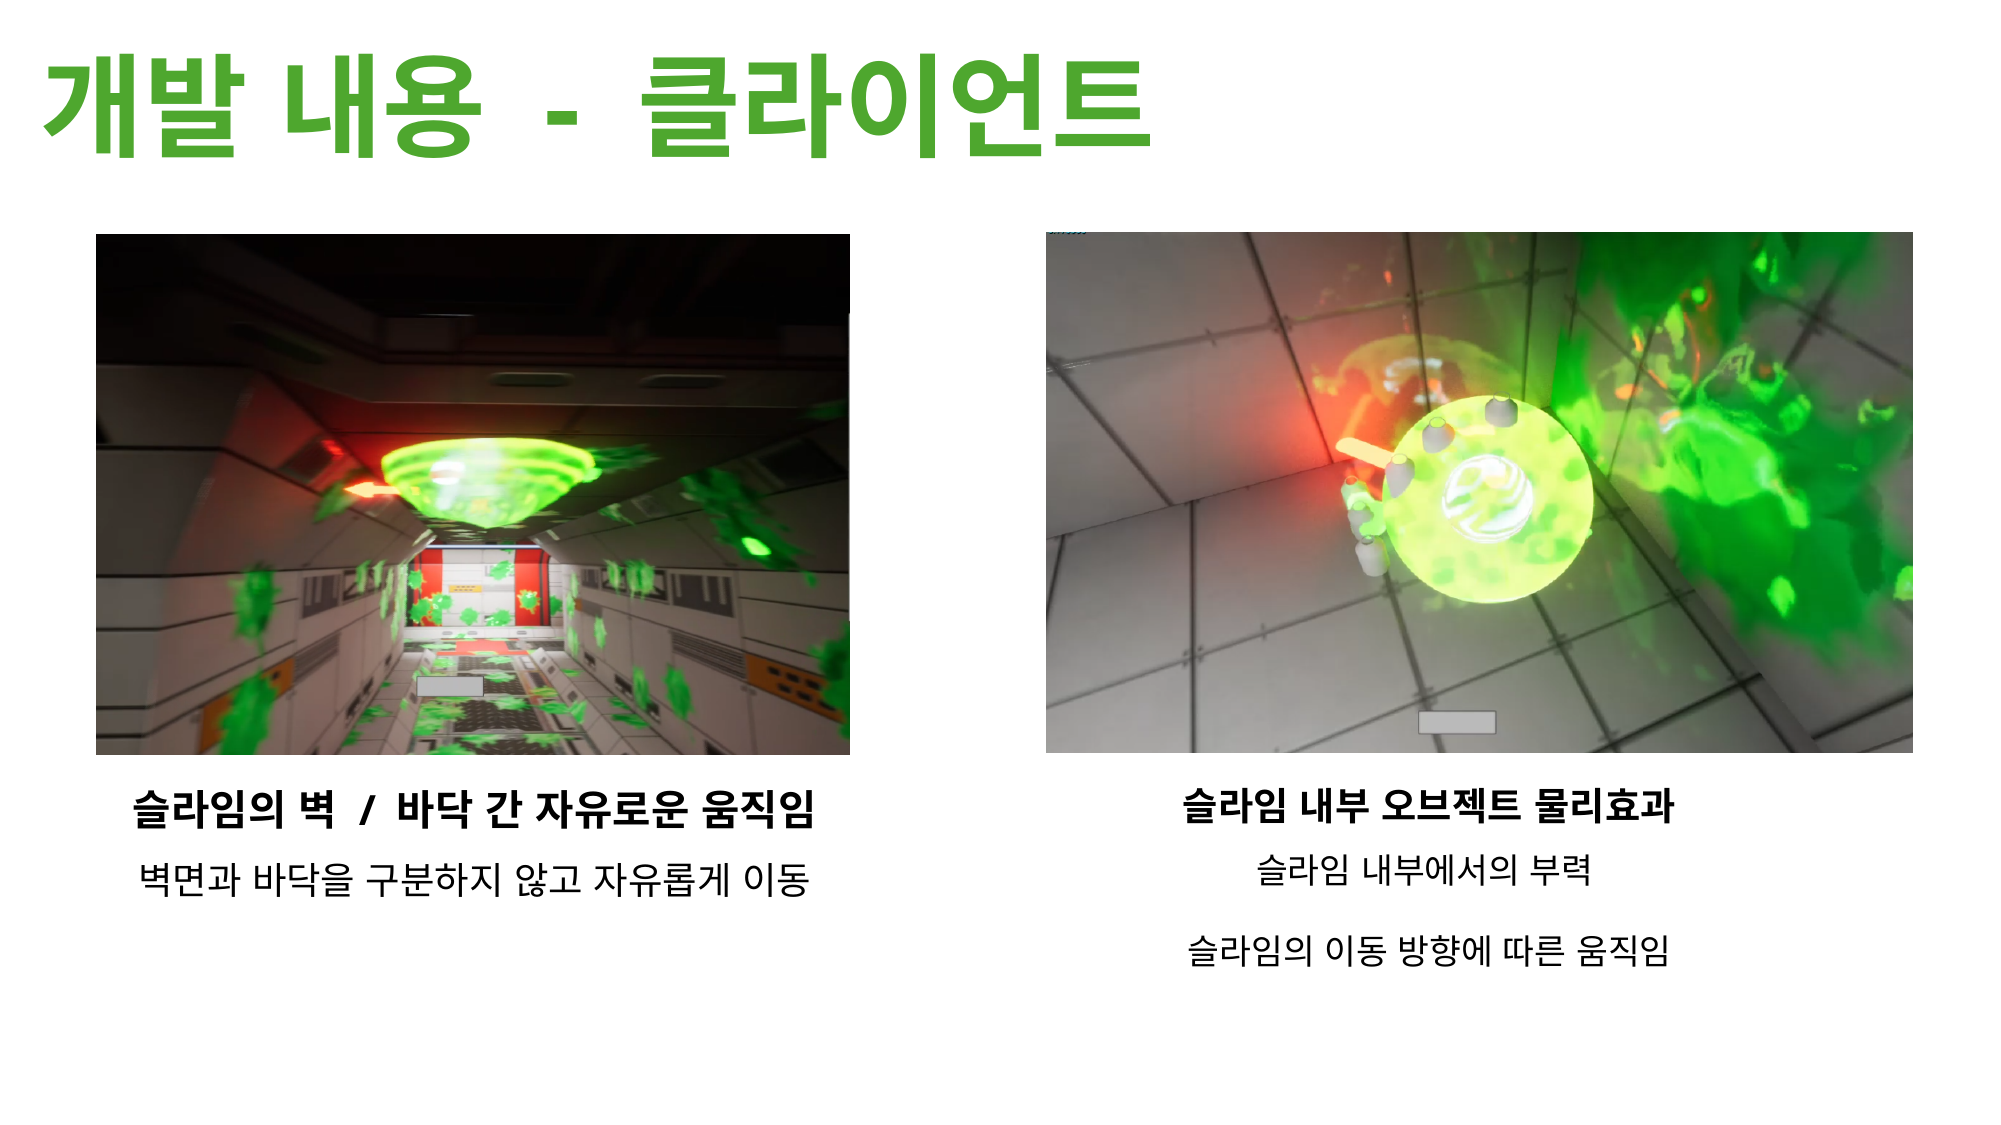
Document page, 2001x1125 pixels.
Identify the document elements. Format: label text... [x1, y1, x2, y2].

picture [95, 233, 850, 755]
picture [1045, 232, 1914, 753]
text_box 개발 내용 - 클라이언트 [25, 28, 1170, 179]
text_box 슬라임의 벽 / 바닥 간 자유로운 움직임 벽면과 바닥을 구분하지 않고 자유롭게 이동 [76, 751, 874, 1043]
text_box 슬라임 내부 오브젝트 물리효과 슬라임 내부에서의 부력 슬라임의 이동 방향에 따른 움직임 [1031, 751, 1829, 1043]
